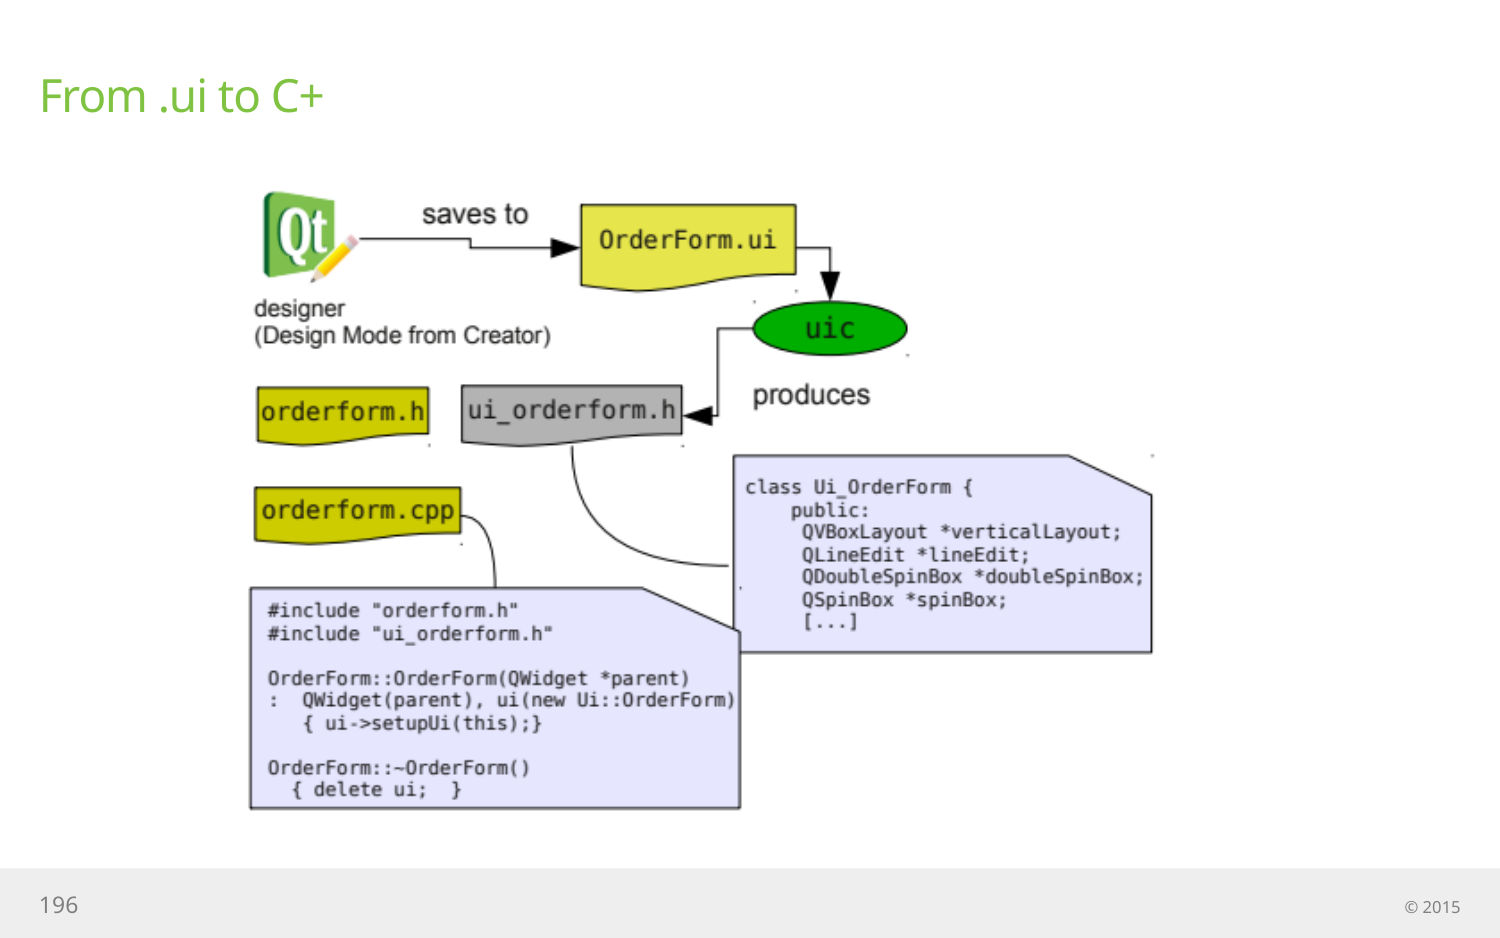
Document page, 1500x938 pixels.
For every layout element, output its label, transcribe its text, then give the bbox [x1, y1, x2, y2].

slide_number 196 [39, 892, 410, 921]
footer © 2015 [1188, 896, 1461, 917]
title From .ui to C+ [39, 66, 1052, 195]
picture [162, 162, 1189, 847]
